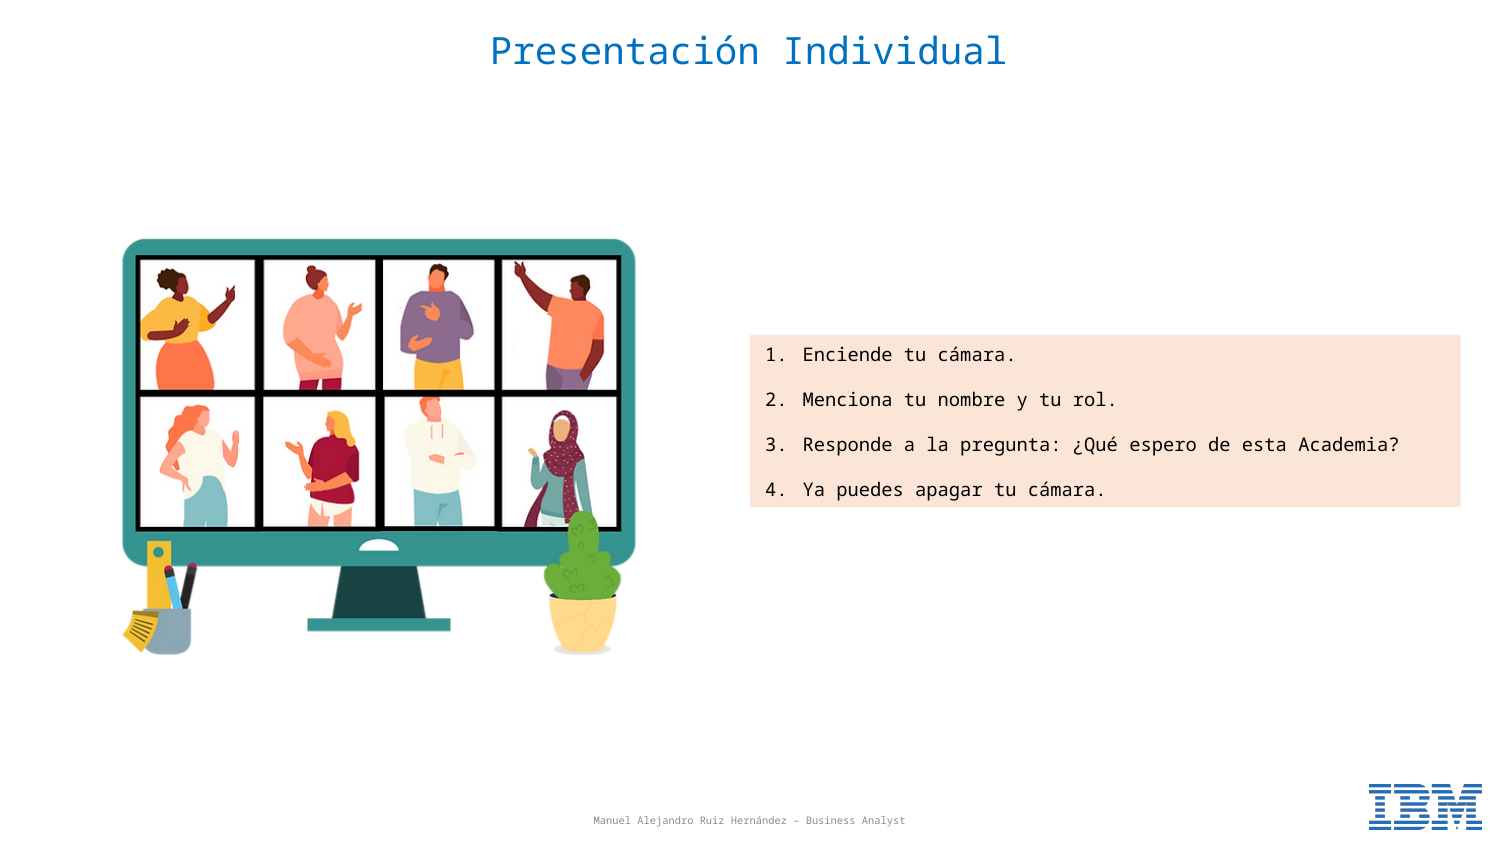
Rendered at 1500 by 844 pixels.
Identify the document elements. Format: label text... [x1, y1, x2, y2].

text_box Presentación Individual [379, 19, 1118, 80]
picture [1369, 784, 1482, 830]
text_box Enciende tu cámara. Menciona tu nombre y tu rol. Responde a la pregunta: ¿Qué espero de esta Academia? Ya puedes apagar tu cámara. [749, 334, 1461, 508]
picture [96, 172, 664, 671]
footer Manuel Alejandro Ruiz Hernández – Business Analyst [496, 797, 1004, 843]
